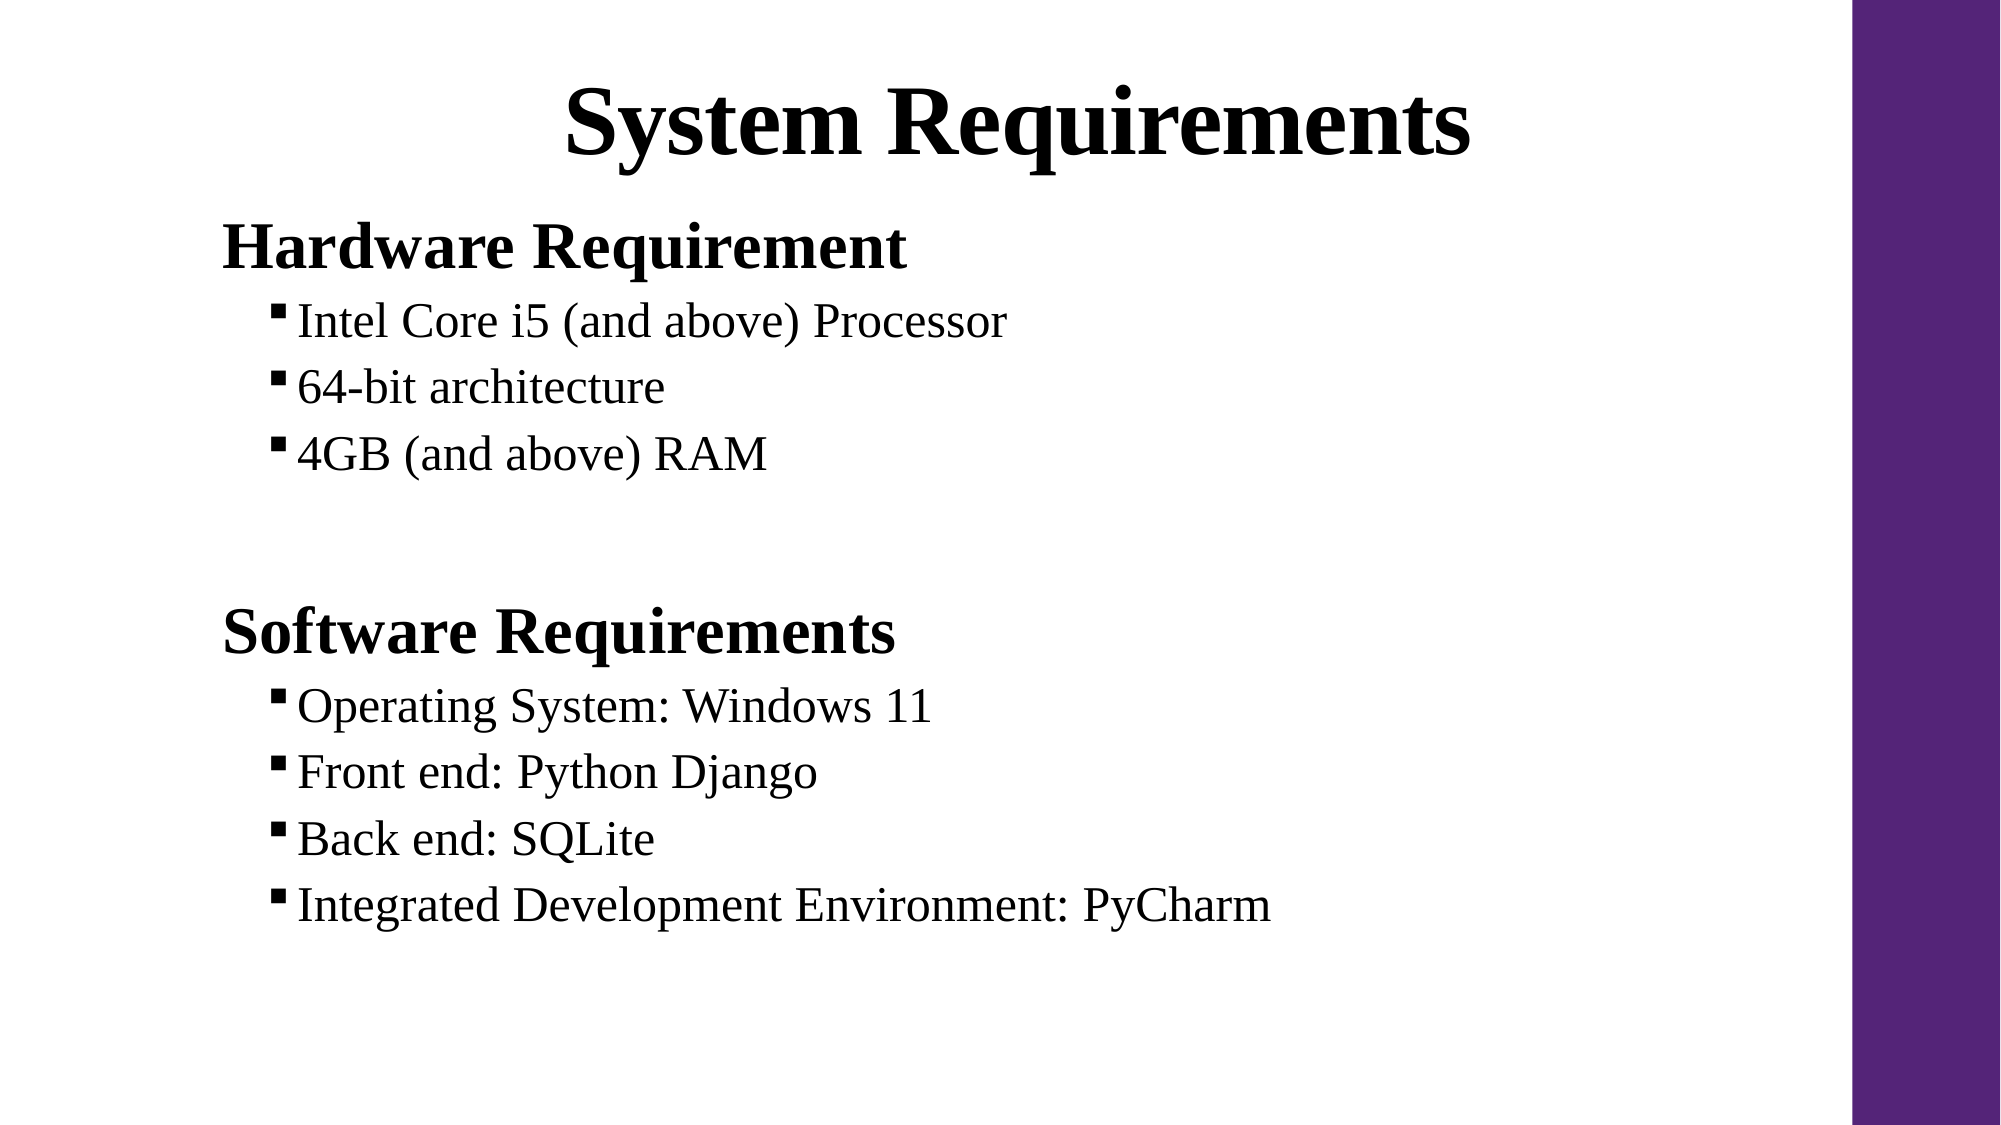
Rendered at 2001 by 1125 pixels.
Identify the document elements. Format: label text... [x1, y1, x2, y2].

title System Requirements [223, 0, 1814, 184]
list Hardware Requirement Intel Core i5 (and above) Processor 64-bit architecture 4GB (and above) RAM Software Requirements Operating System: Windows 11 Front end: Python Django Back end: SQLite Integrated Development Environment: PyCharm [206, 200, 1617, 1092]
